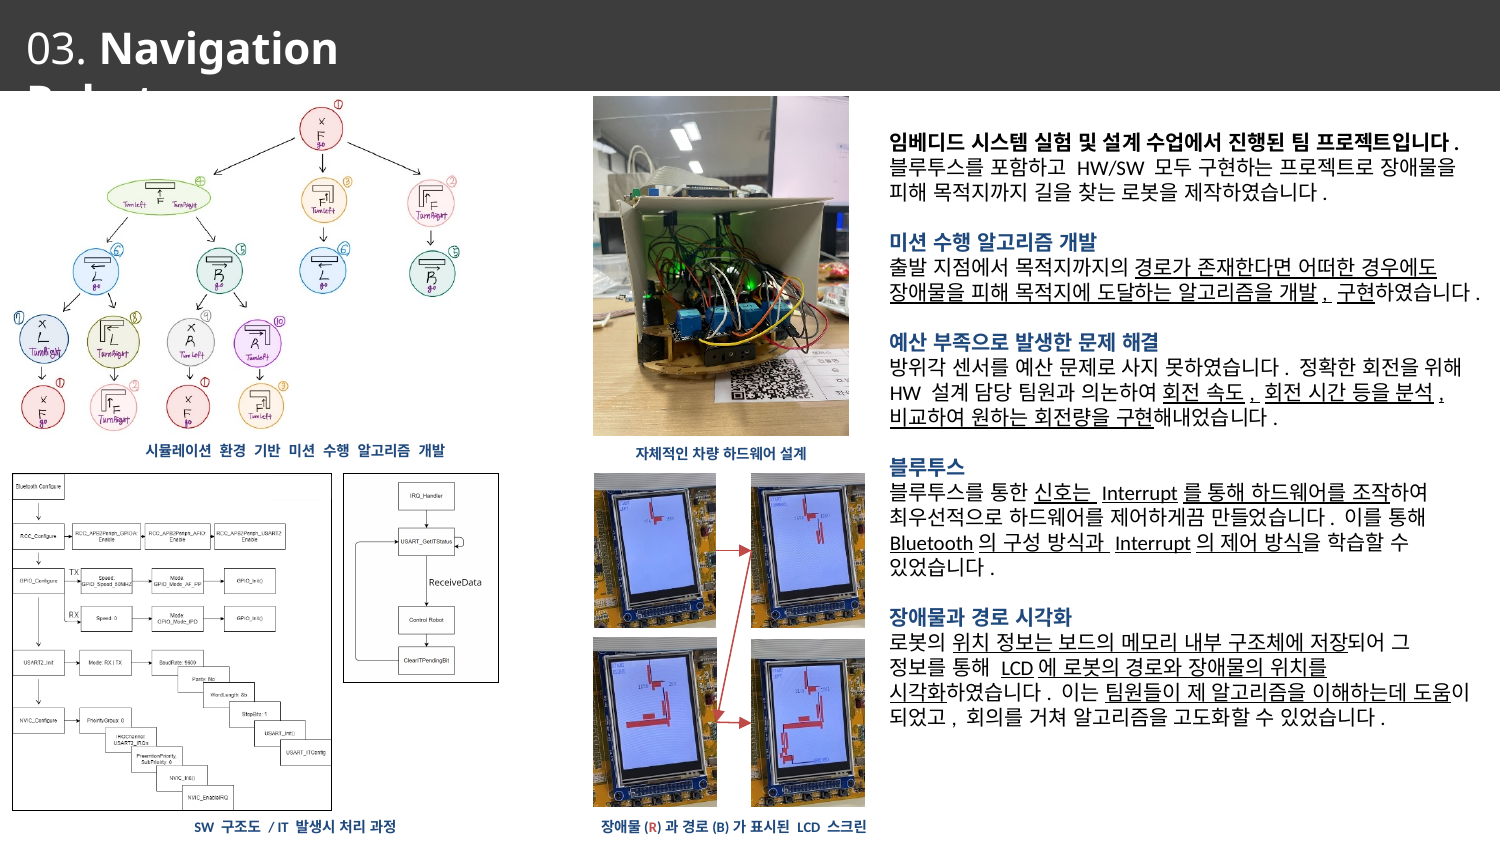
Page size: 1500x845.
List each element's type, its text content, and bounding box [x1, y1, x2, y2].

text_box 03. Navigation Robot [24, 18, 478, 127]
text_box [12, 473, 499, 812]
picture [593, 96, 850, 436]
text_box 장애물(R)과 경로(B)가 표시된 LCD 스크린 [586, 810, 882, 843]
text_box SW 구조도 / IT 발생시 처리 과정 [179, 820, 412, 843]
text_box 임베디드 시스템 실험 및 설계 수업에서 진행된 팀 프로젝트입니다. 블루투스를 포함하고 HW/SW 모두 구현하는 프로젝트로 장애물을 피해 목적지까지 길을 찾는 로봇을 제작하였습니다. 미션 수행 알고리즘 개발 출발 지점에서 목적지까지의 경로가 존재한다면 어떠한 경우에도 장애물을 피해 목적지에 도달하는 알고리즘을 개발, 구현하였습니다. 예산 부족으로 발생한 문제 해결 방위각 센서를 예산 문제로 사지 못하였습니다. 정확한 회전을 위해 HW 설계 담당 팀원과 의논하여 회전 속도, 회전 시간 등을 분석, 비교하여 원하는 회전량을 구현해내었습니다. 블루투스 블루투스를 통한 신호는 Interrupt를 통해 하드웨어를 조작하여 최우선적으로 하드웨어를 제어하게끔 만들었습니다. 이를 통해 Bluetooth의 구성 방식과 Interrupt의 제어 방식을 학습할 수 있었습니다. 장애물과 경로 시각화 로봇의 위치 정보는 보드의 메모리 내부 구조체에 저장되어 그 정보를 통해 LCD에 로봇의 경로와 장애물의 위치를 시각화하였습니다. 이는 팀원들이 제 알고리즘을 이해하는데 도움이 되었고, 회의를 거쳐 알고리즘을 고도화할 수 있었습니다. [874, 122, 1488, 737]
text_box 시뮬레이션 환경 기반 미션 수행 알고리즘 개발 [130, 442, 461, 467]
picture [12, 97, 462, 436]
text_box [593, 473, 865, 807]
text_box 자체적인 차량 하드웨어 설계 [620, 444, 822, 470]
